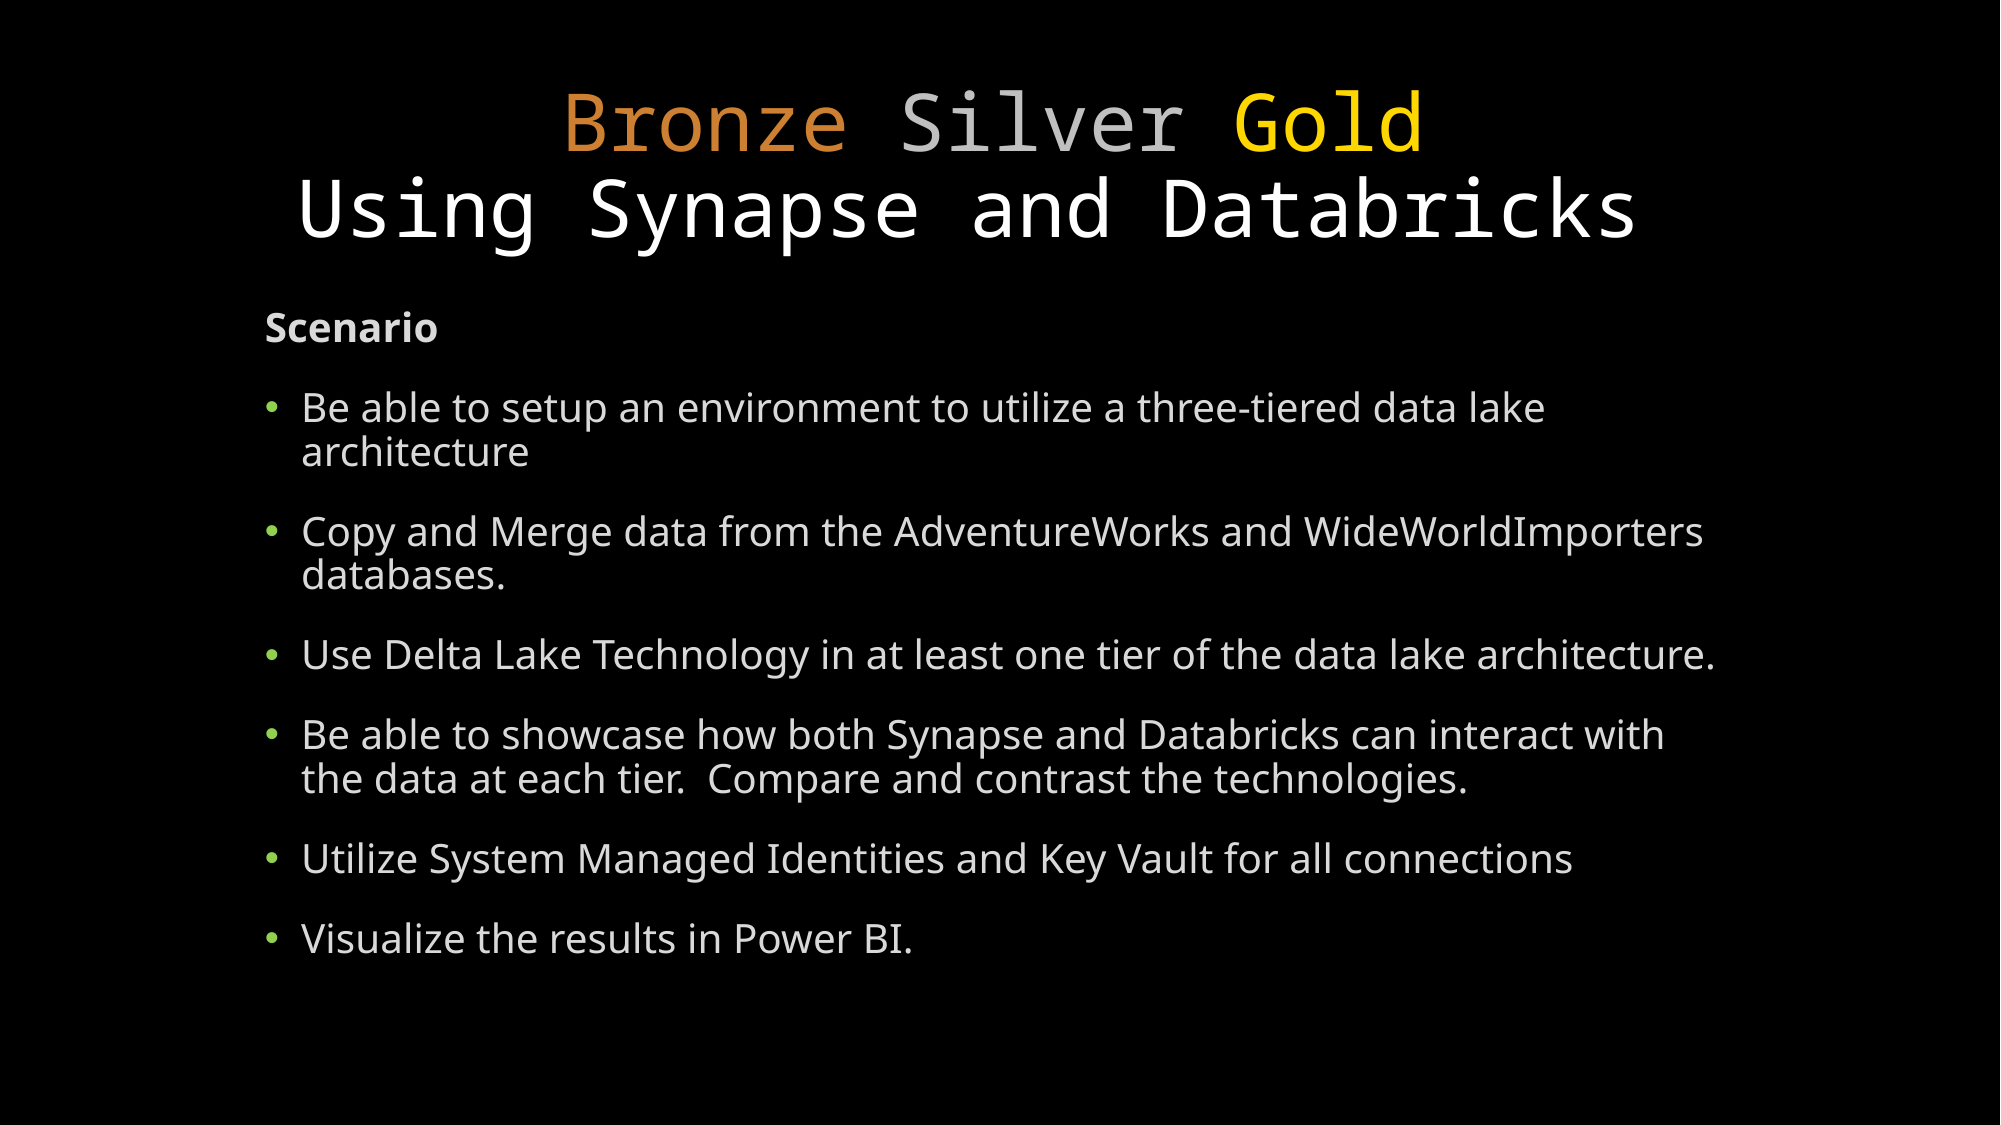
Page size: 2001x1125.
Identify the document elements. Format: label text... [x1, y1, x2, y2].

title Bronze Silver Gold Using Synapse and Databricks [99, 75, 1888, 263]
list Scenario Be able to setup an environment to utilize a three-tiered data lake architecture Copy and Merge data from the AdventureWorks and WideWorldImporters databases. Use Delta Lake Technology in at least one tier of the data lake architecture. Be able to showcase how both Synapse and Databricks can interact with the data at each tier. Compare and contrast the technologies. Utilize System Managed Identities and Key Vault for all connections Visualize the results in Power BI. [249, 299, 1750, 1000]
